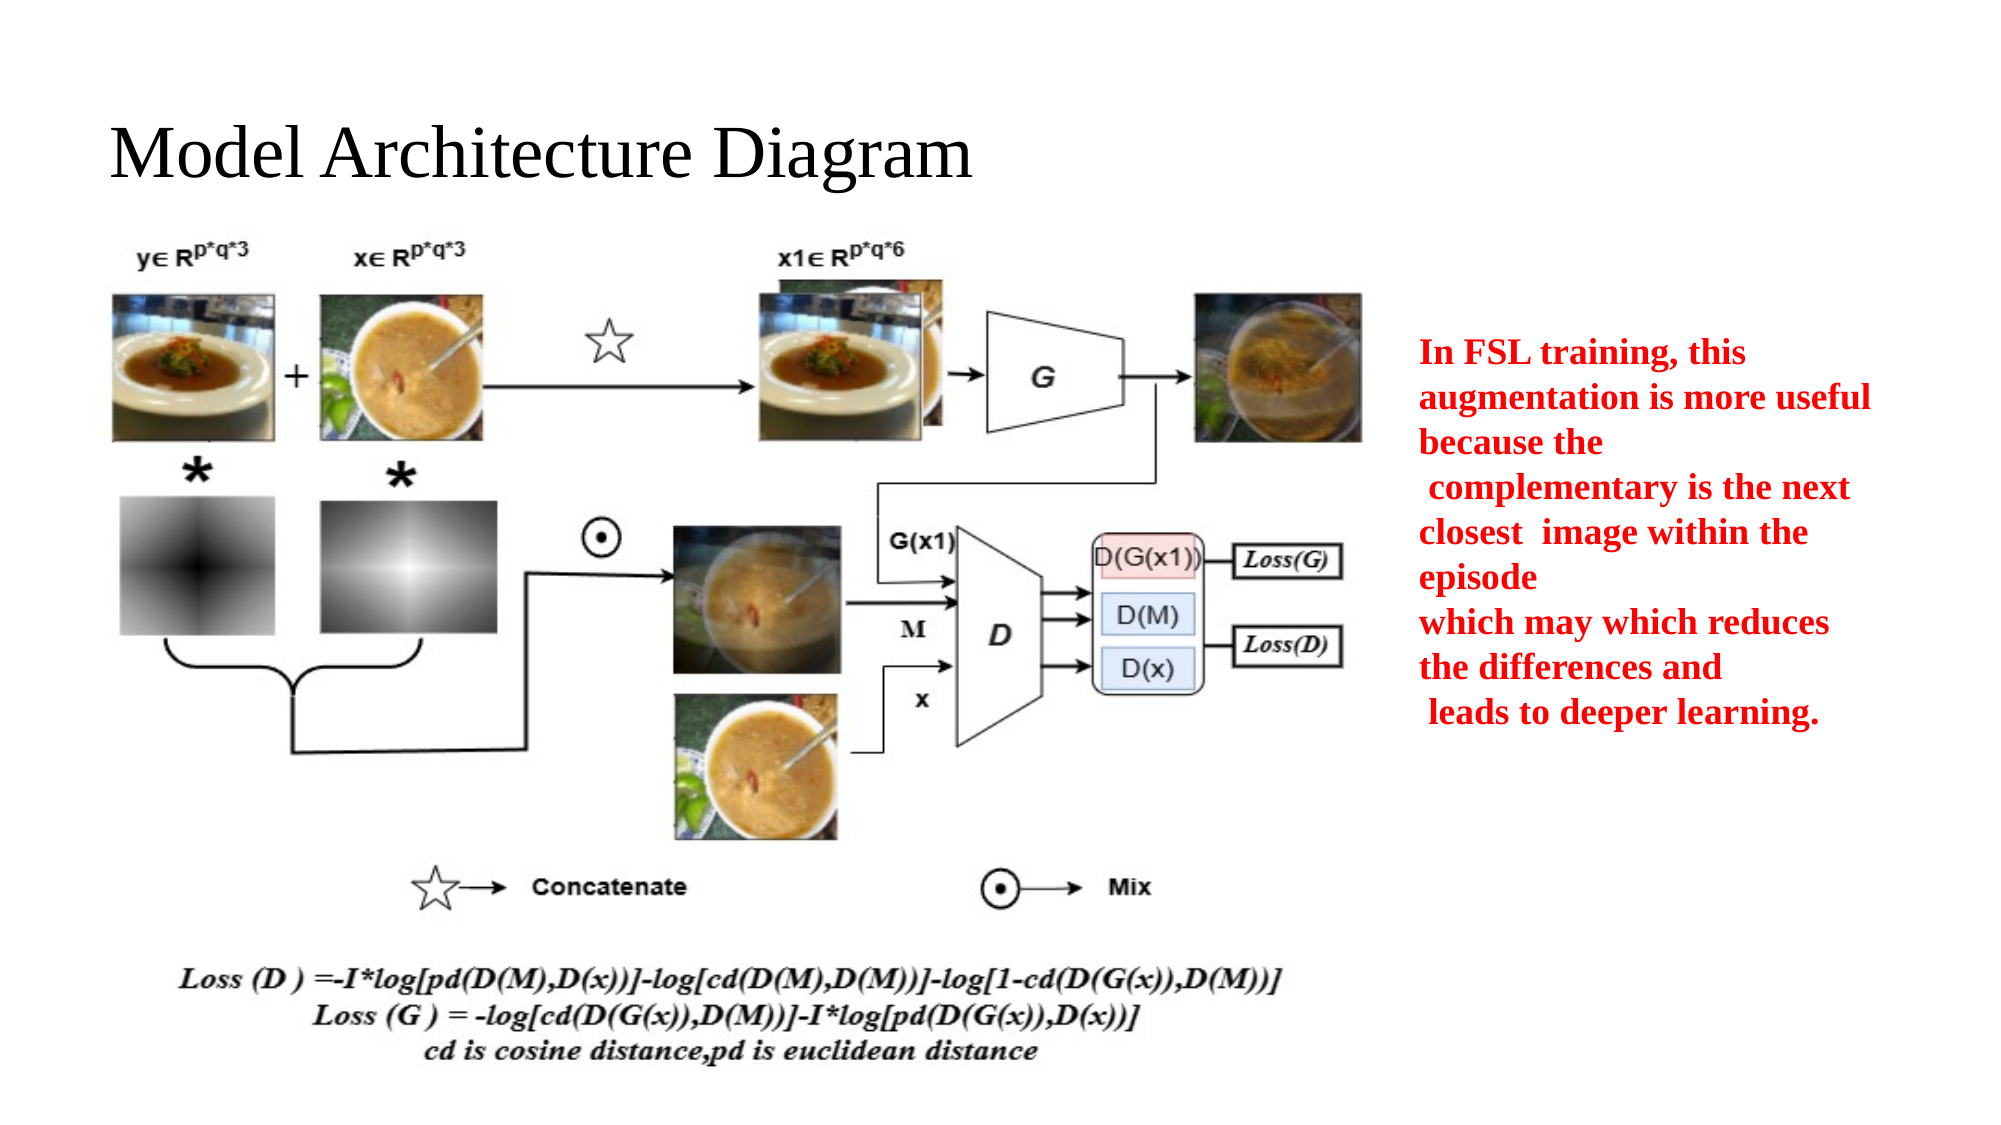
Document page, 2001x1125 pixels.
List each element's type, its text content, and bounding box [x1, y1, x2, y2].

title Model Architecture Diagram [94, 74, 1774, 232]
text_box In FSL training, this augmentation is more useful because the complementary is the next closest image within the episode which may which reduces the differences and leads to deeper learning. [1403, 311, 1896, 747]
picture [94, 230, 1372, 1070]
